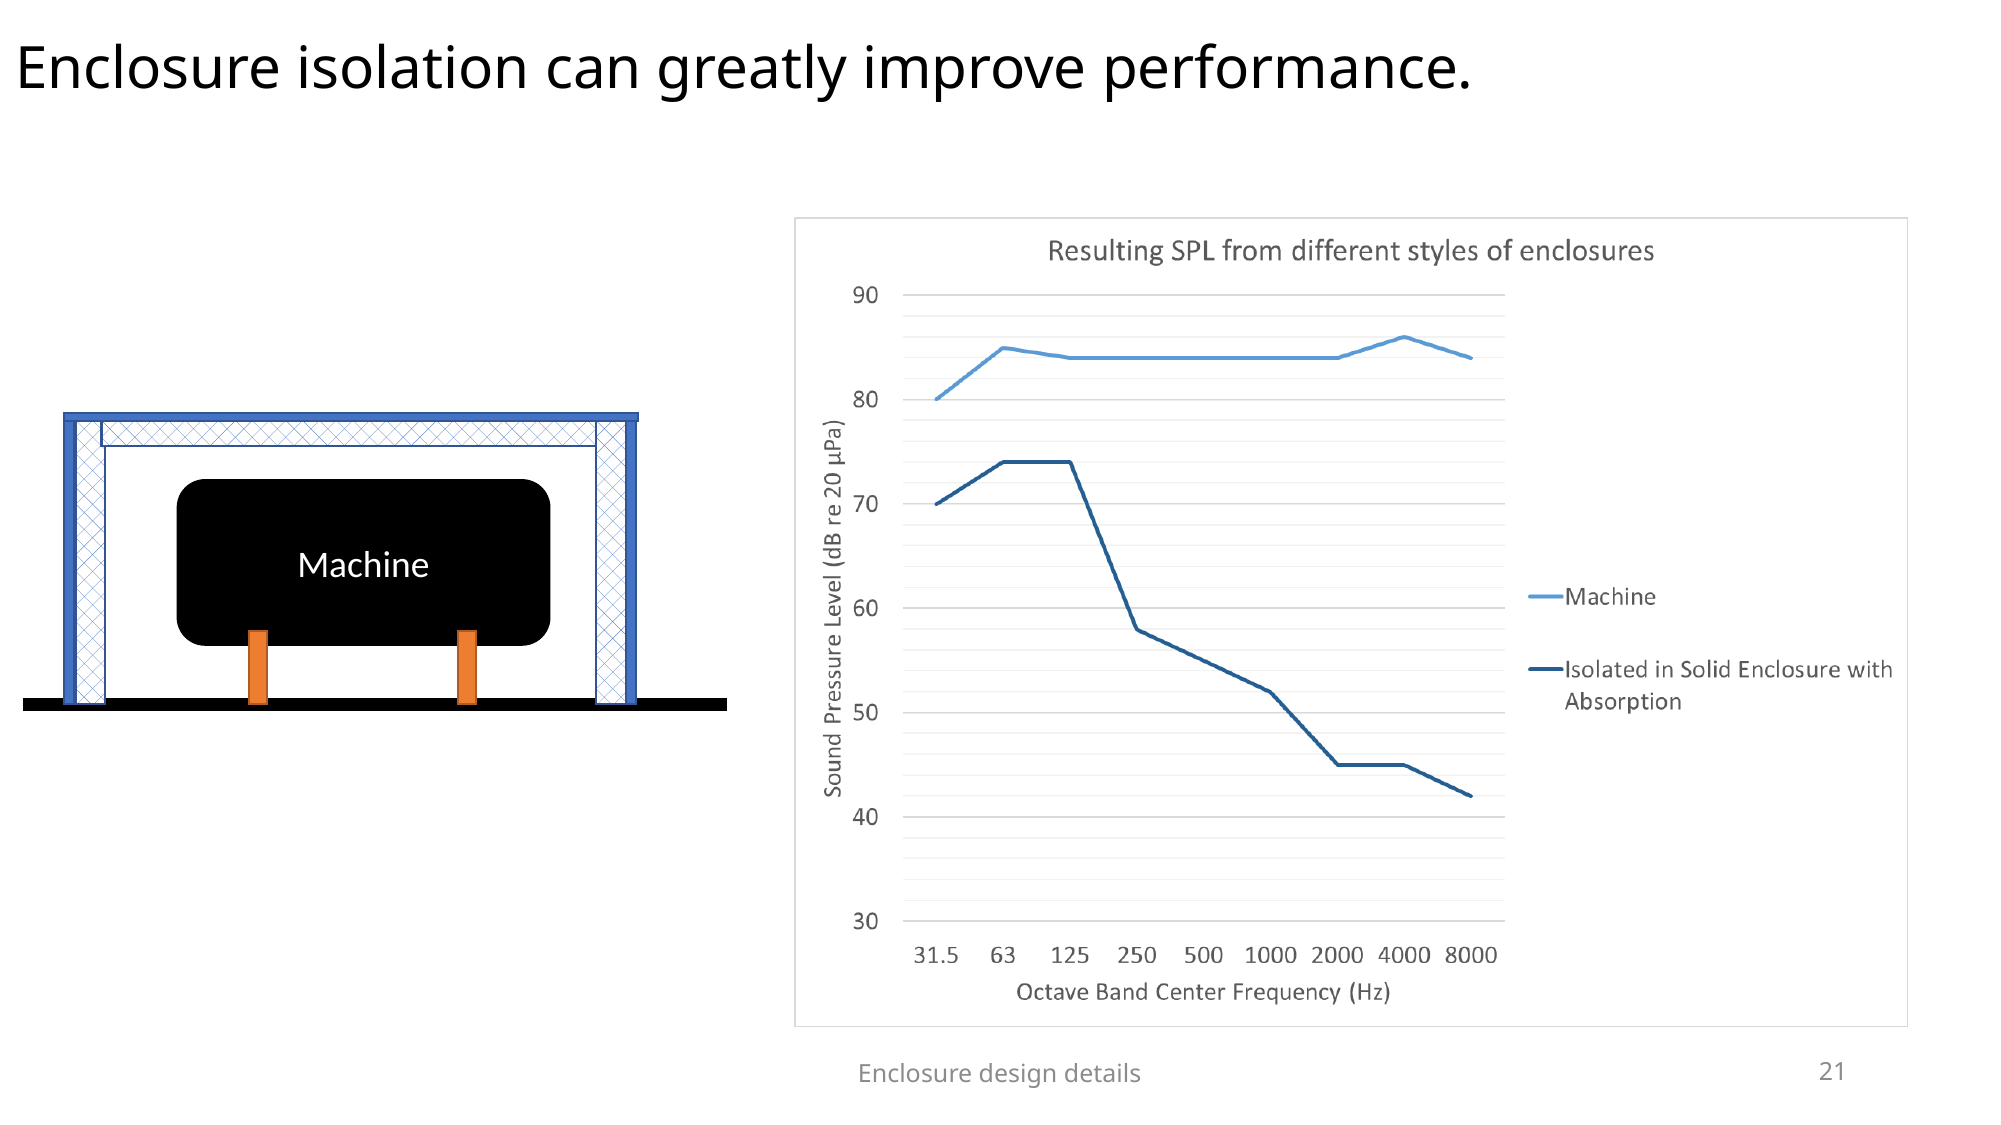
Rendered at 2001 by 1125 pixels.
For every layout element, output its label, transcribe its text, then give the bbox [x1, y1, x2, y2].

text_box [457, 630, 477, 704]
title Enclosure isolation can greatly improve performance. [0, 0, 2000, 140]
text_box [595, 420, 627, 704]
text_box [63, 422, 75, 704]
slide_number 21 [1412, 1042, 1863, 1103]
text_box [100, 420, 597, 447]
picture [794, 217, 1908, 1027]
text_box [248, 630, 268, 704]
text_box [63, 412, 639, 422]
text_box [627, 422, 637, 704]
text_box Machine [176, 479, 551, 646]
footer Enclosure design details [662, 1042, 1338, 1103]
text_box [75, 420, 106, 704]
